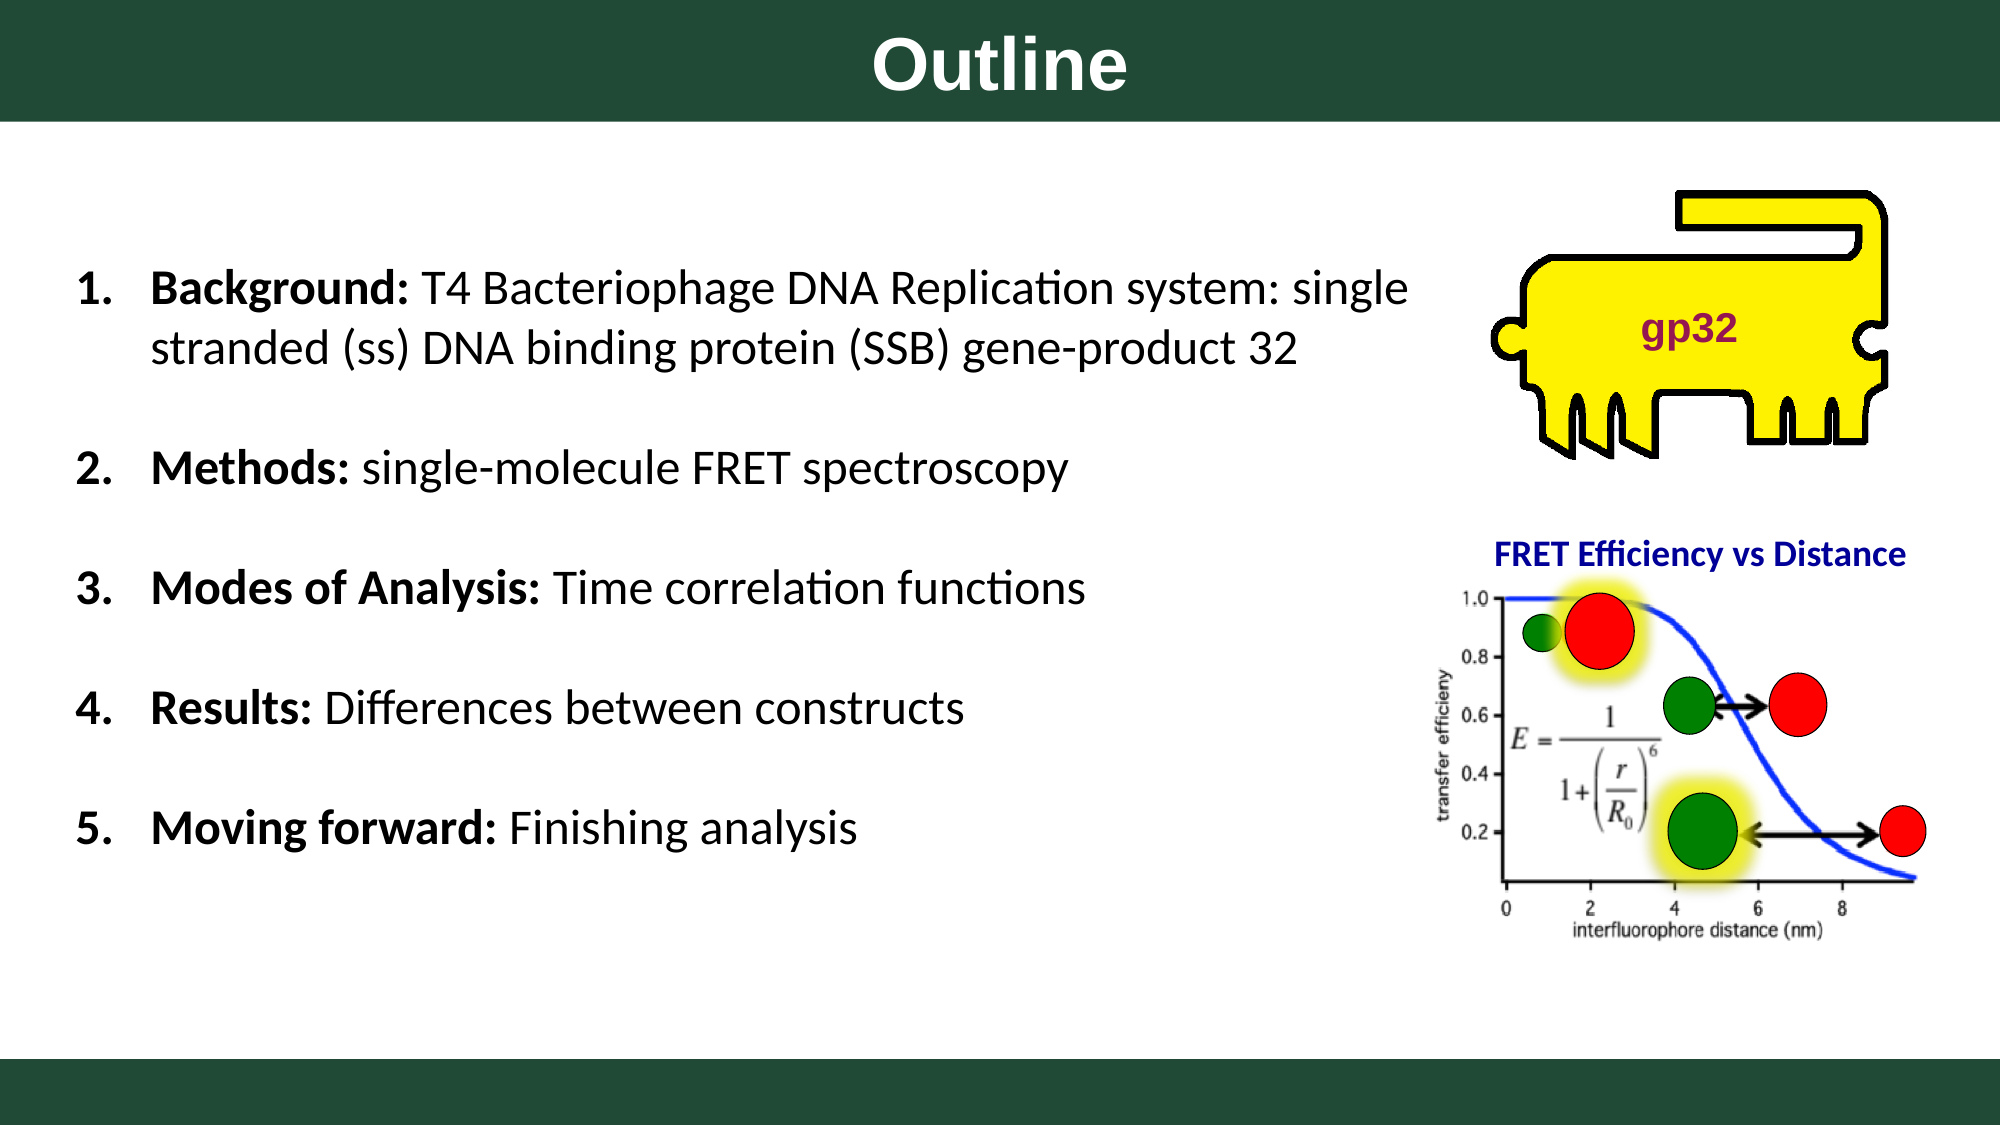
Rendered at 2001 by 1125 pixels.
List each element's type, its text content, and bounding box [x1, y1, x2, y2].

text_box Background: T4 Bacteriophage DNA Replication system: single stranded (ss) DNA binding protein (SSB) gene-product 32 Methods: single-molecule FRET spectroscopy Modes of Analysis: Time correlation functions Results: Differences between constructs Moving forward: Finishing analysis [60, 246, 1551, 862]
text_box Outline [0, 0, 2000, 123]
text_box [1486, 188, 1893, 464]
text_box [0, 1058, 2000, 1125]
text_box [1425, 521, 1926, 954]
